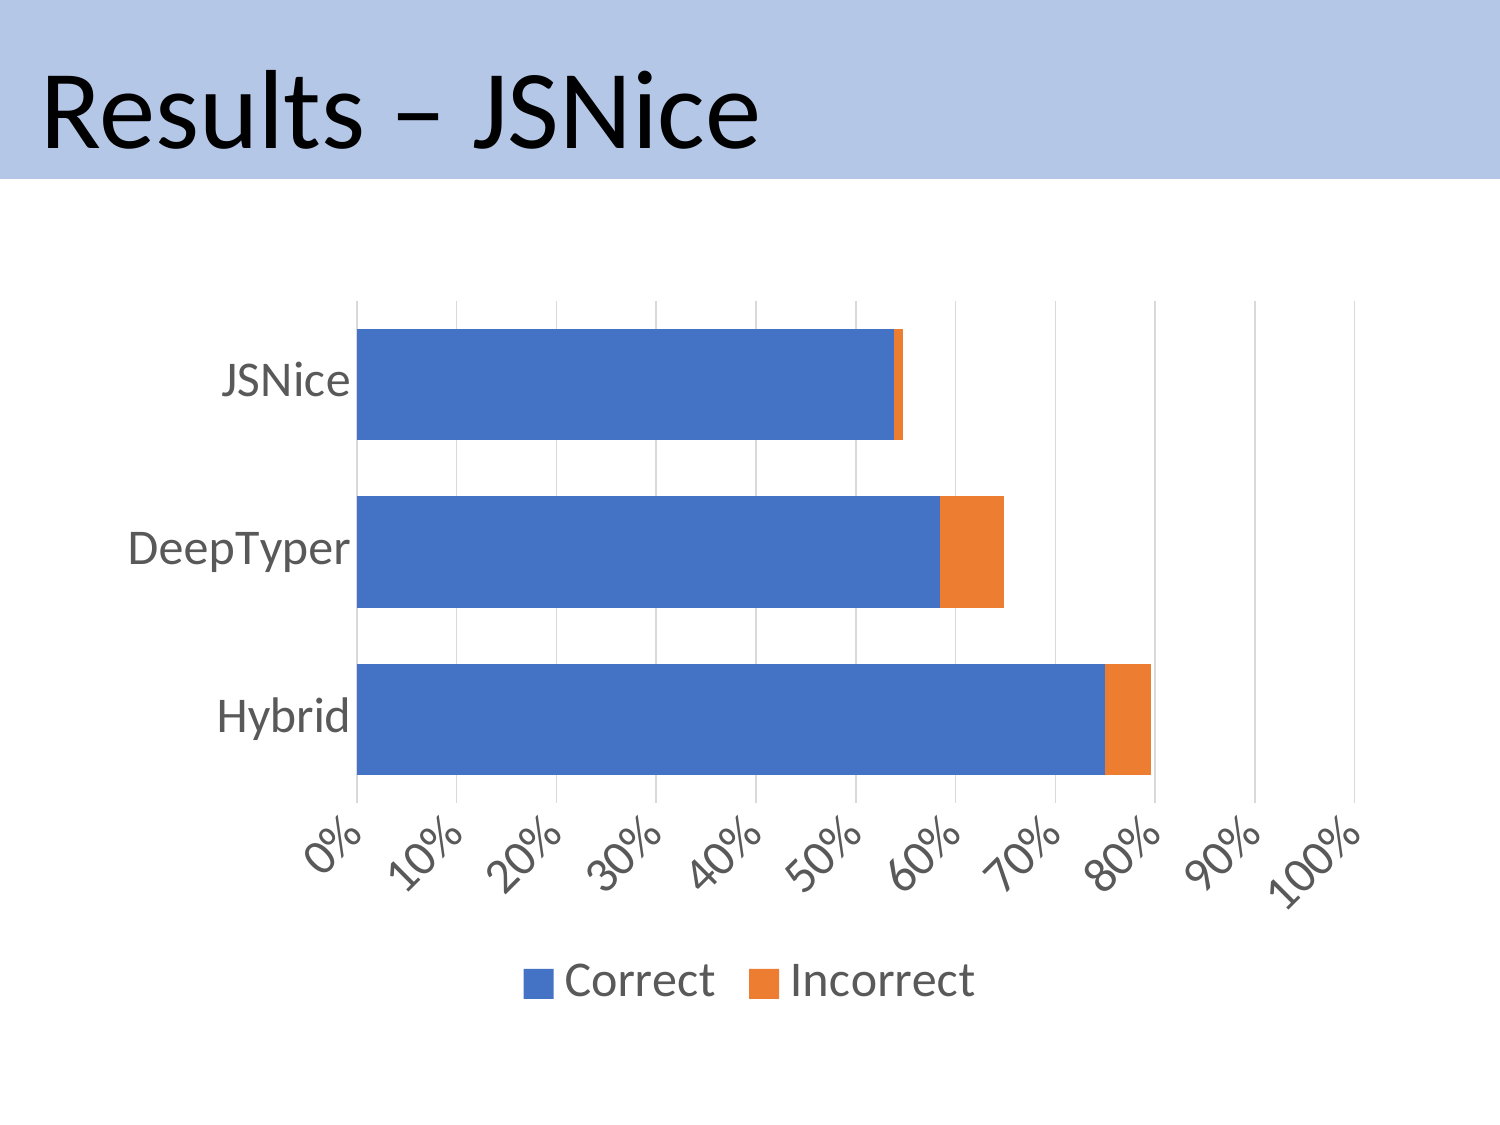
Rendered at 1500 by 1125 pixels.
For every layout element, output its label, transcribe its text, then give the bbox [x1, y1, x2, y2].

chart [101, 285, 1399, 1019]
text_box Results – JSNice [0, 0, 1500, 179]
